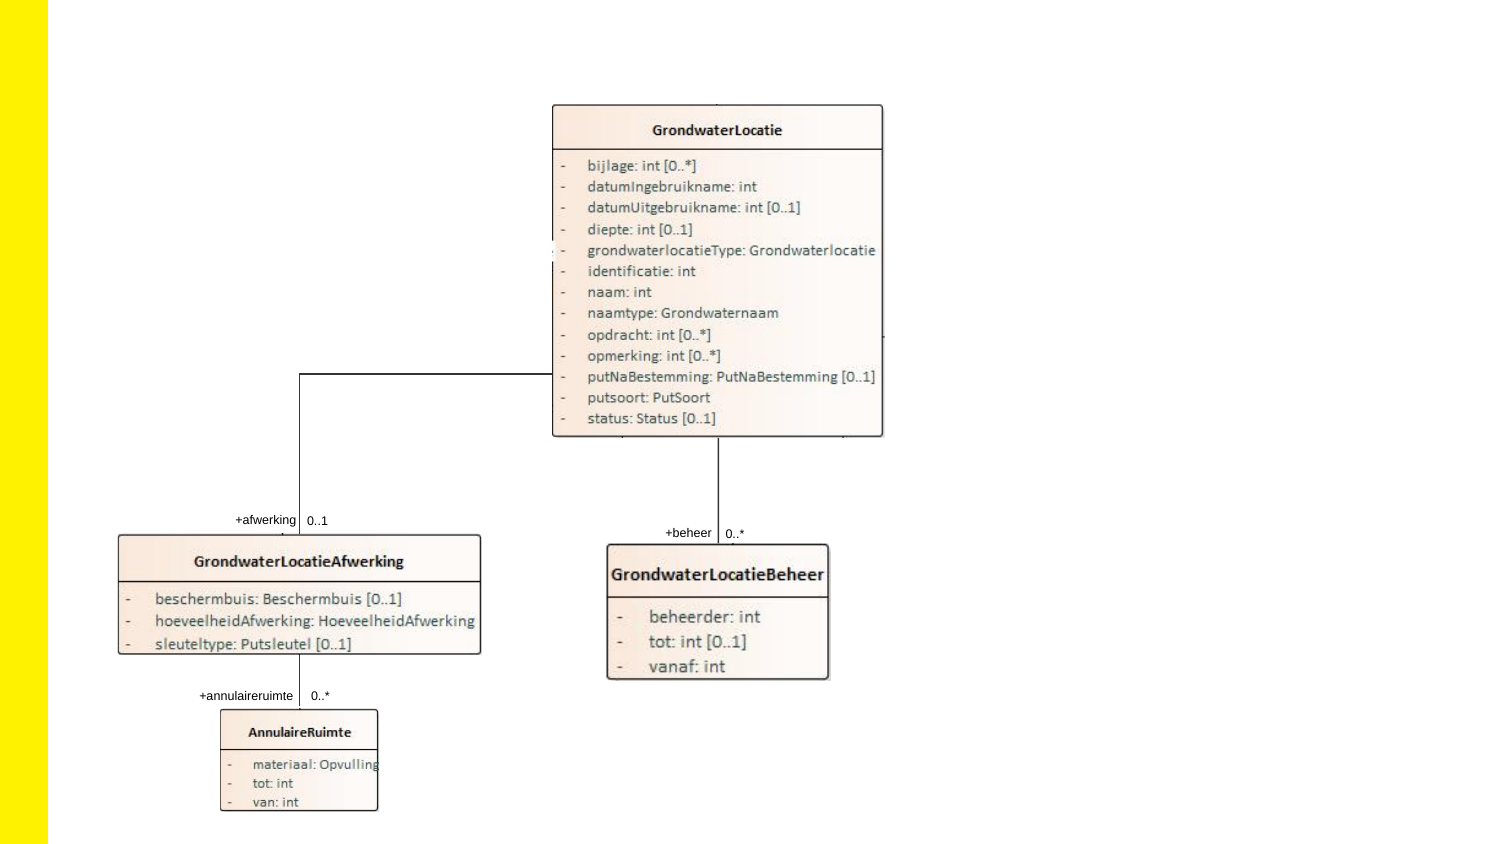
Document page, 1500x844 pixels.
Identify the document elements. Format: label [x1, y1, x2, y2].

text_box [117, 103, 885, 812]
text_box [87, 704, 342, 830]
